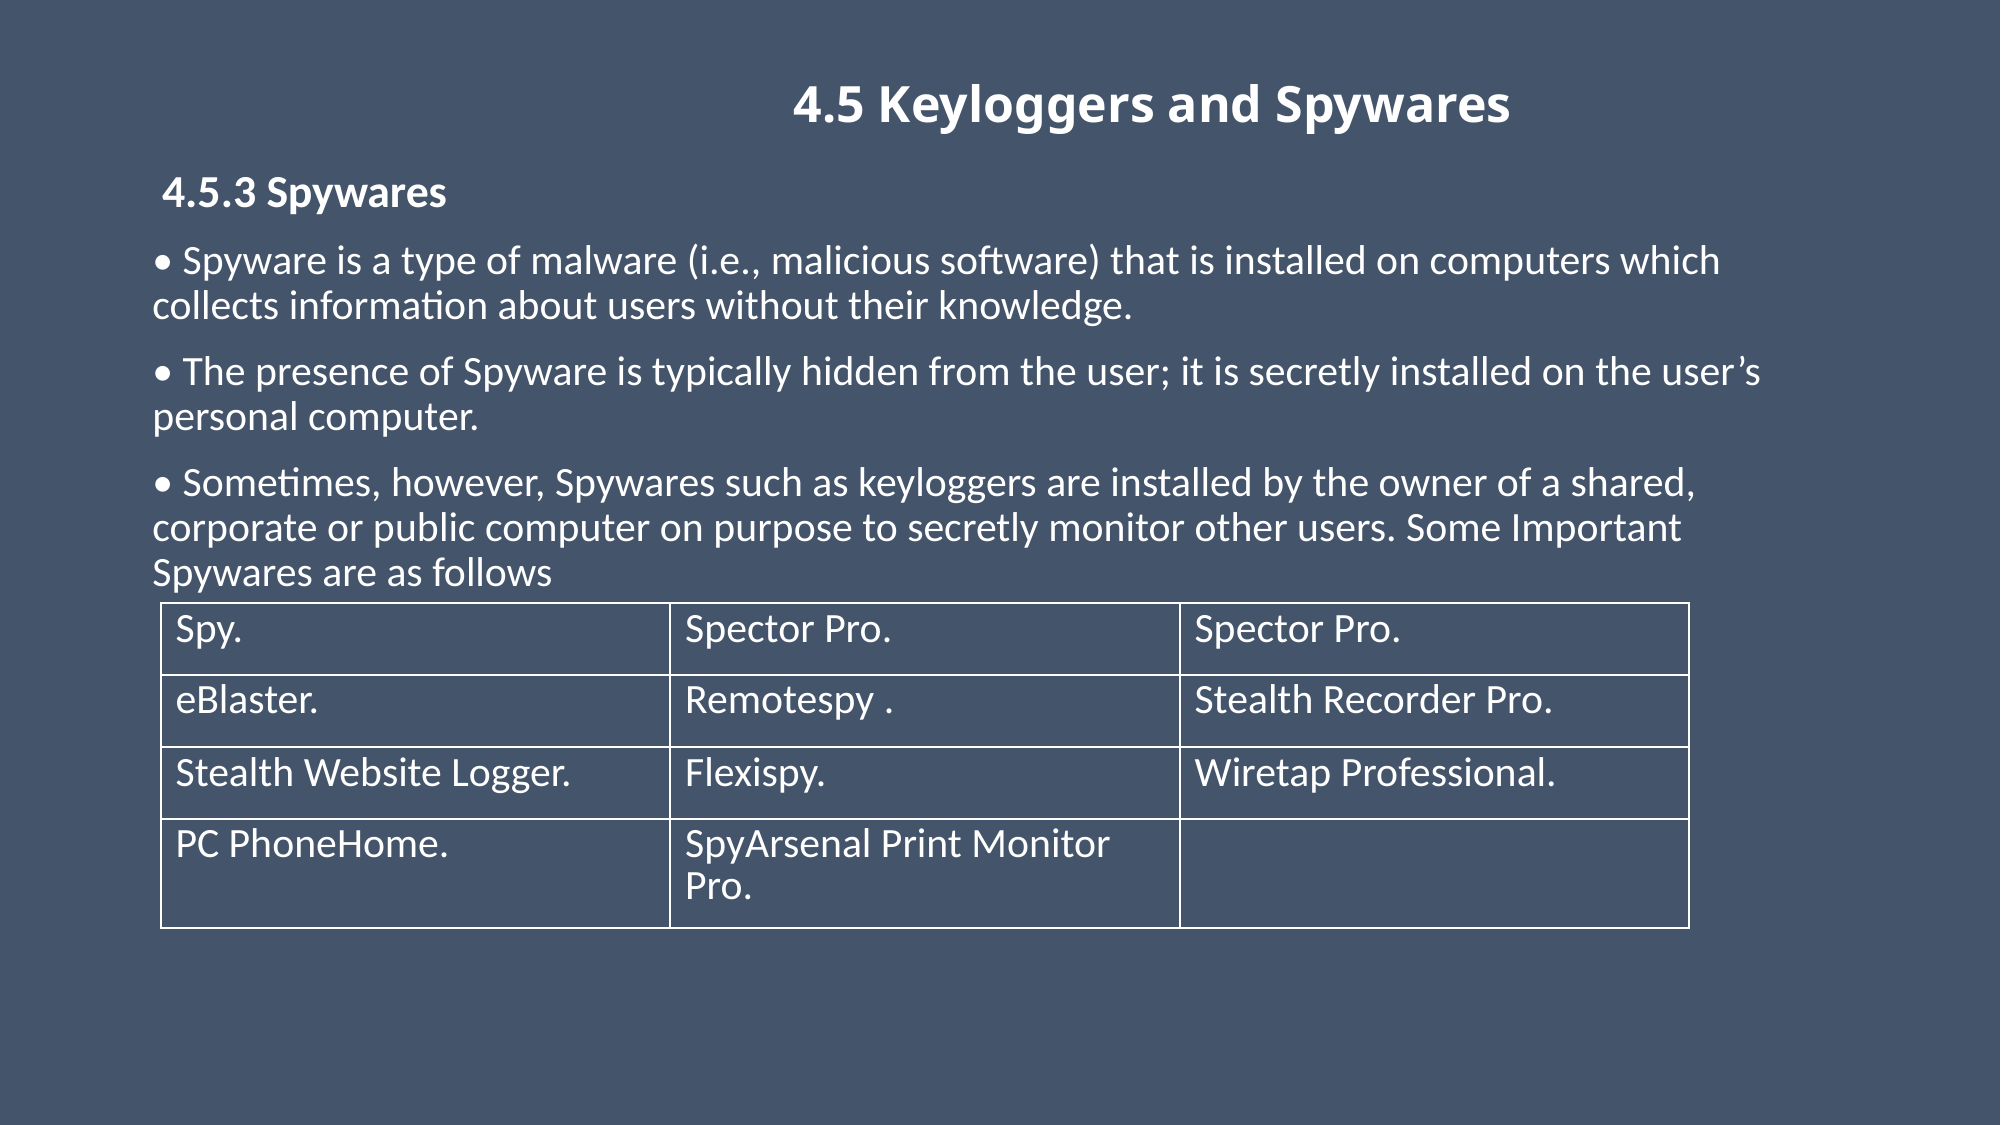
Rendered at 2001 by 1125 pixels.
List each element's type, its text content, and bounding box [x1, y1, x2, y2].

table_header Spector Pro. [671, 604, 1179, 674]
table_header Spy. [162, 604, 669, 674]
table_cell eBlaster. [162, 676, 669, 746]
table_cell [1181, 820, 1688, 927]
list 4.5.3 Spywares • Spyware is a type of malware (i.e., malicious software) that is installed on computers which collects information about users without their knowledge. • The presence of Spyware is typically hidden from the user; it is secretly installed on the user’s personal computer. • Sometimes, however, Spywares such as keyloggers are installed by the owner of a shared, corporate or public computer on purpose to secretly monitor other users. Some Important Spywares are as follows [137, 160, 1863, 1014]
table_cell SpyArsenal Print Monitor Pro. [671, 820, 1179, 927]
table_cell Flexispy. [671, 748, 1179, 818]
table_cell Stealth Recorder Pro. [1181, 676, 1688, 746]
table_cell PC PhoneHome. [162, 820, 669, 927]
table_cell Wiretap Professional. [1181, 748, 1688, 818]
title 4.5 Keyloggers and Spywares [137, 25, 1863, 160]
table_cell Remotespy . [671, 676, 1179, 746]
table_header Spector Pro. [1181, 604, 1688, 674]
table_cell Stealth Website Logger. [162, 748, 669, 818]
